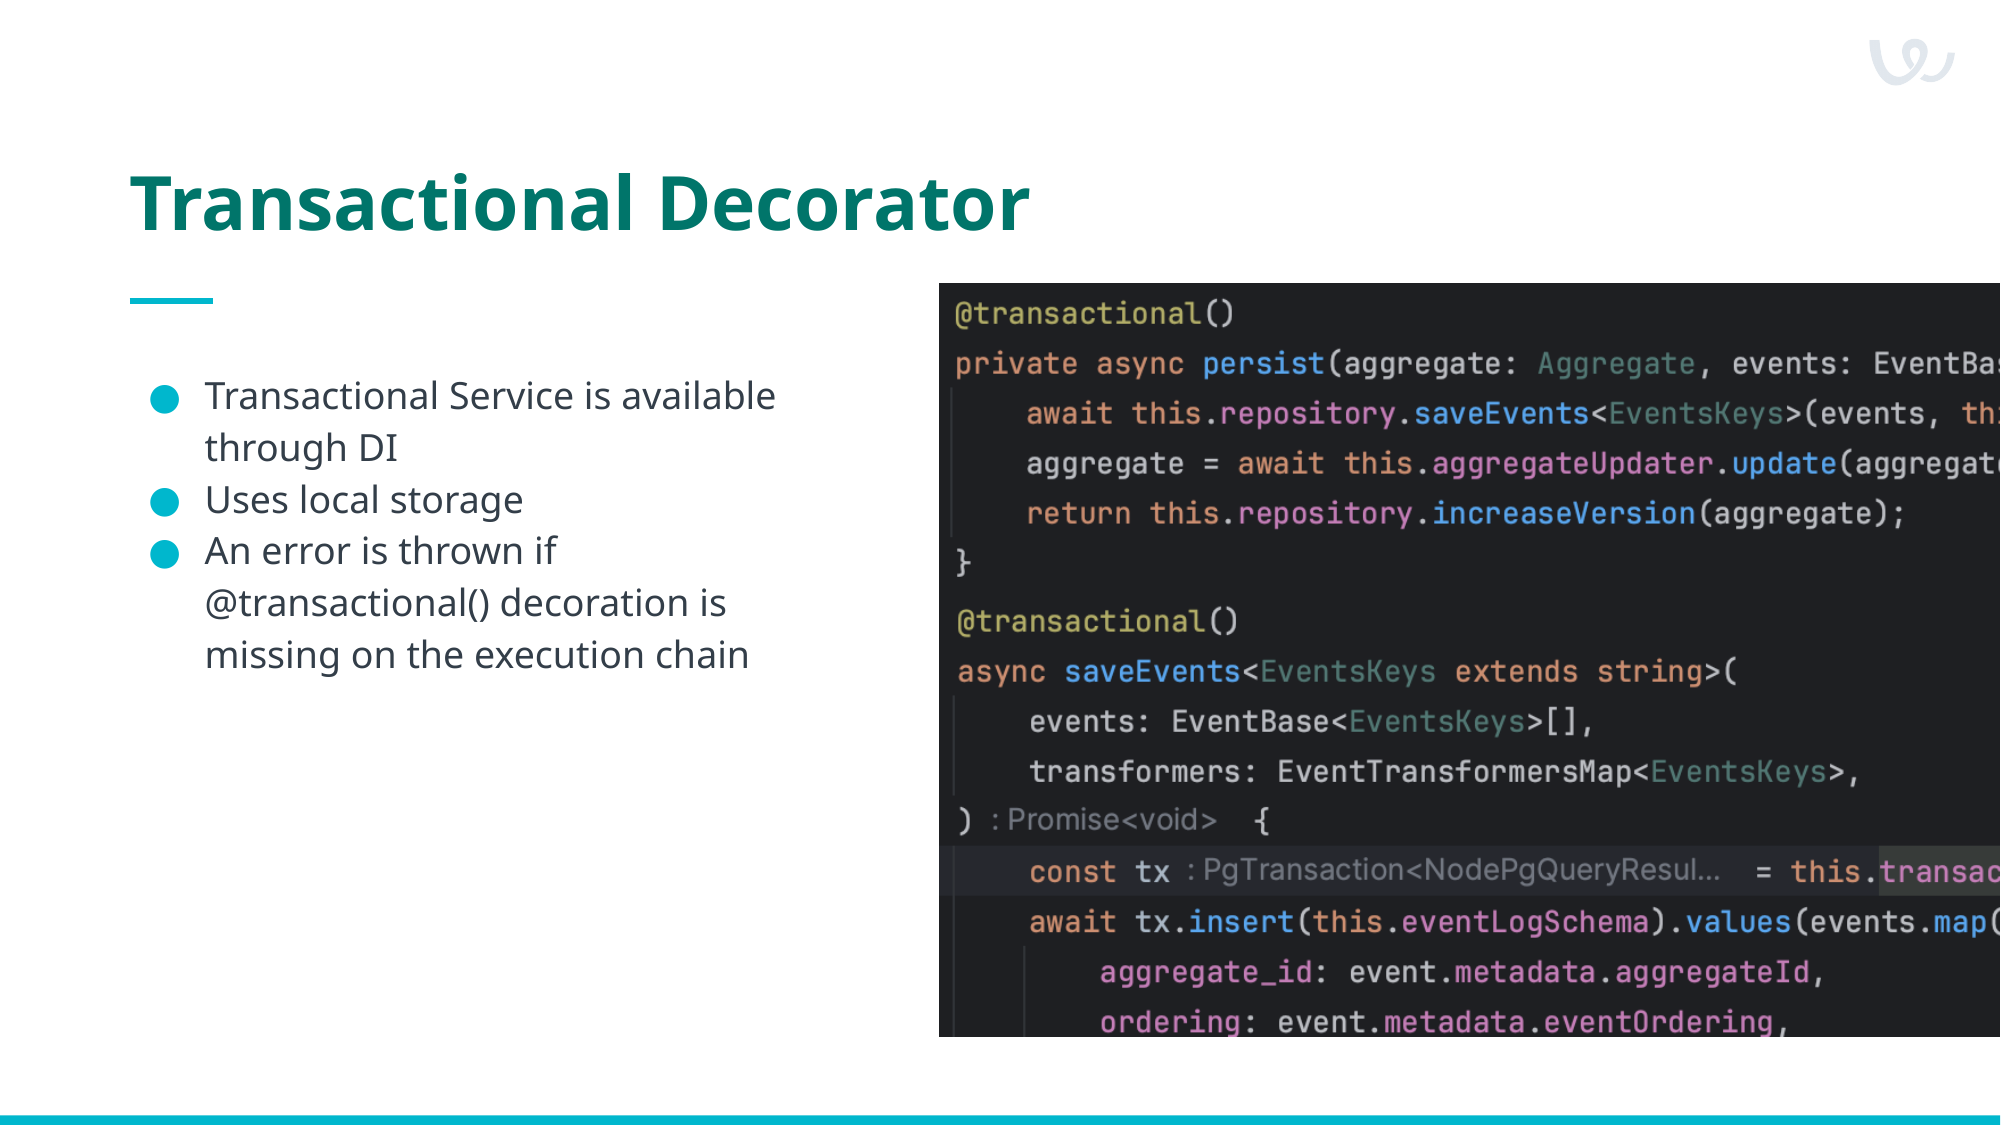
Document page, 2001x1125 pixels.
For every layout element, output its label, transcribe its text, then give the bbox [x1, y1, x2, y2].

title Transactional Decorator [129, 155, 1341, 261]
picture [1859, 26, 1965, 97]
list Transactional Service is available through DI Uses local storage An error is thrown if @transactional() decoration is missing on the execution chain [129, 365, 781, 1026]
picture [938, 283, 2000, 1038]
